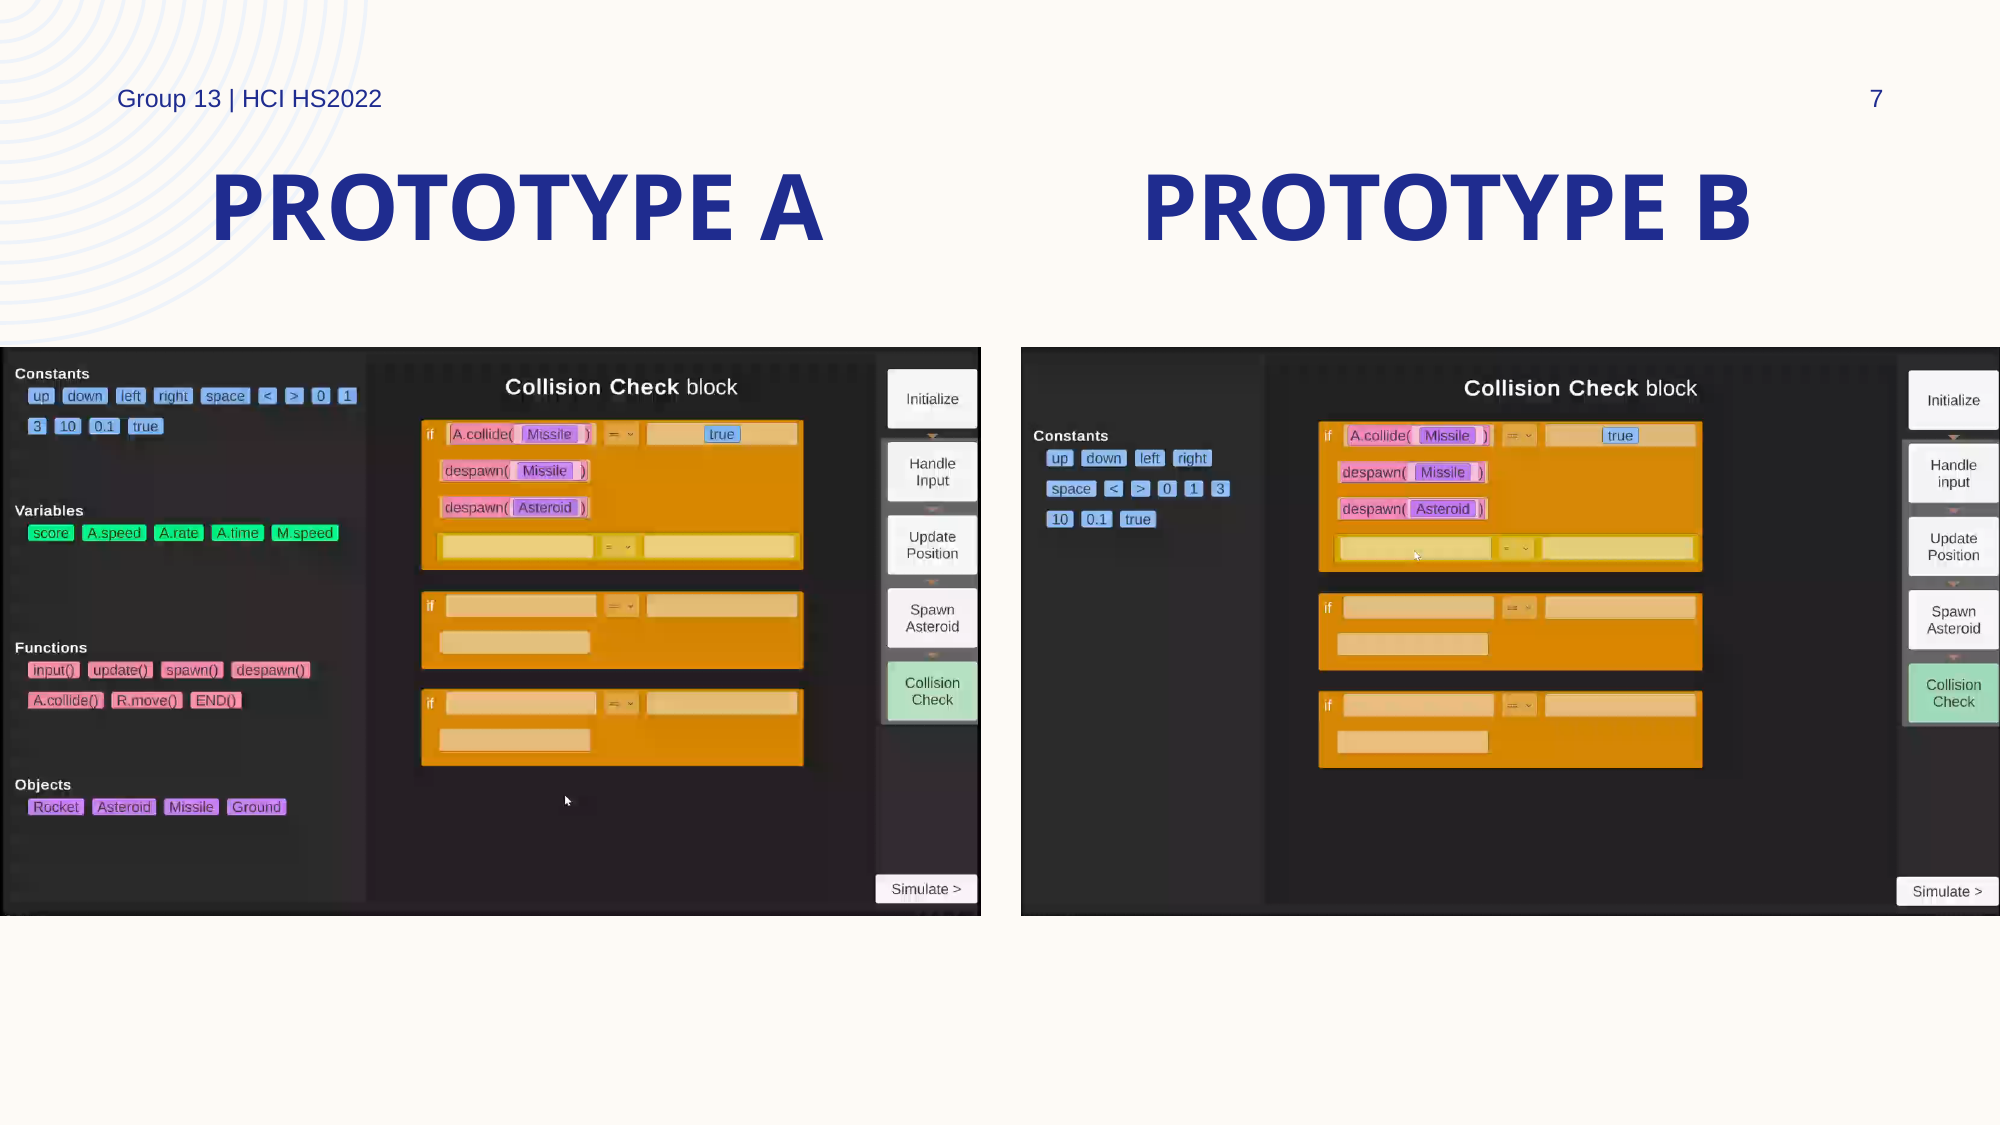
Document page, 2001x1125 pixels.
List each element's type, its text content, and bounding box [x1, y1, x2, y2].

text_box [1020, 346, 2000, 917]
footer Group 13 | HCI HS2022 [101, 75, 627, 120]
text_box Prototype B [981, 140, 1913, 267]
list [0, 346, 982, 917]
title Prototype a [51, 141, 981, 267]
slide_number 7 [1795, 75, 1958, 120]
